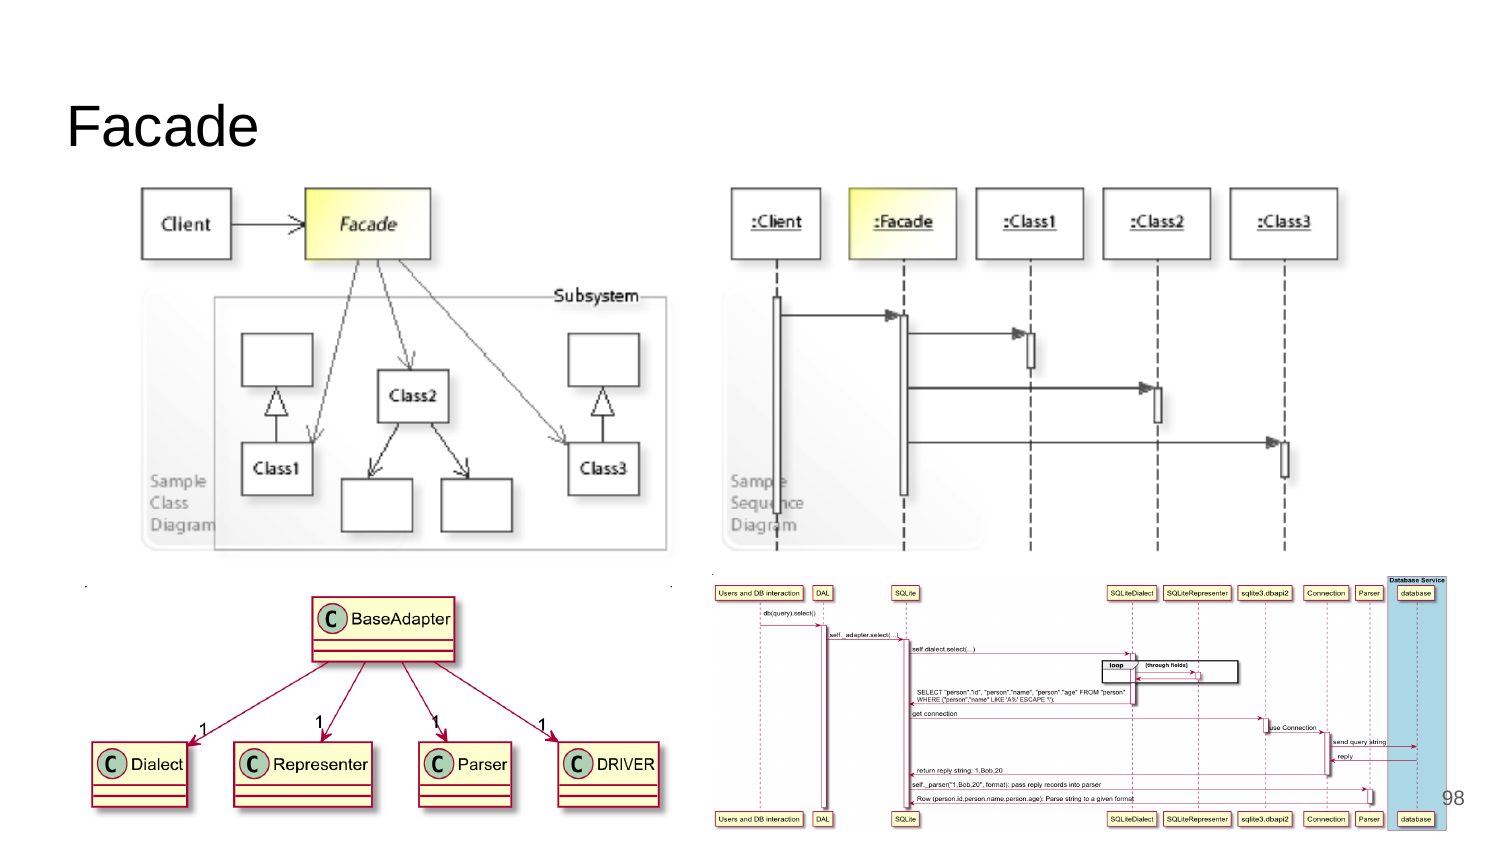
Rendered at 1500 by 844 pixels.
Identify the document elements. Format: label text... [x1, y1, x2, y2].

picture [85, 586, 672, 820]
picture [121, 154, 1450, 833]
title Facade [51, 72, 1449, 167]
slide_number ‹#› [1454, 764, 1480, 830]
